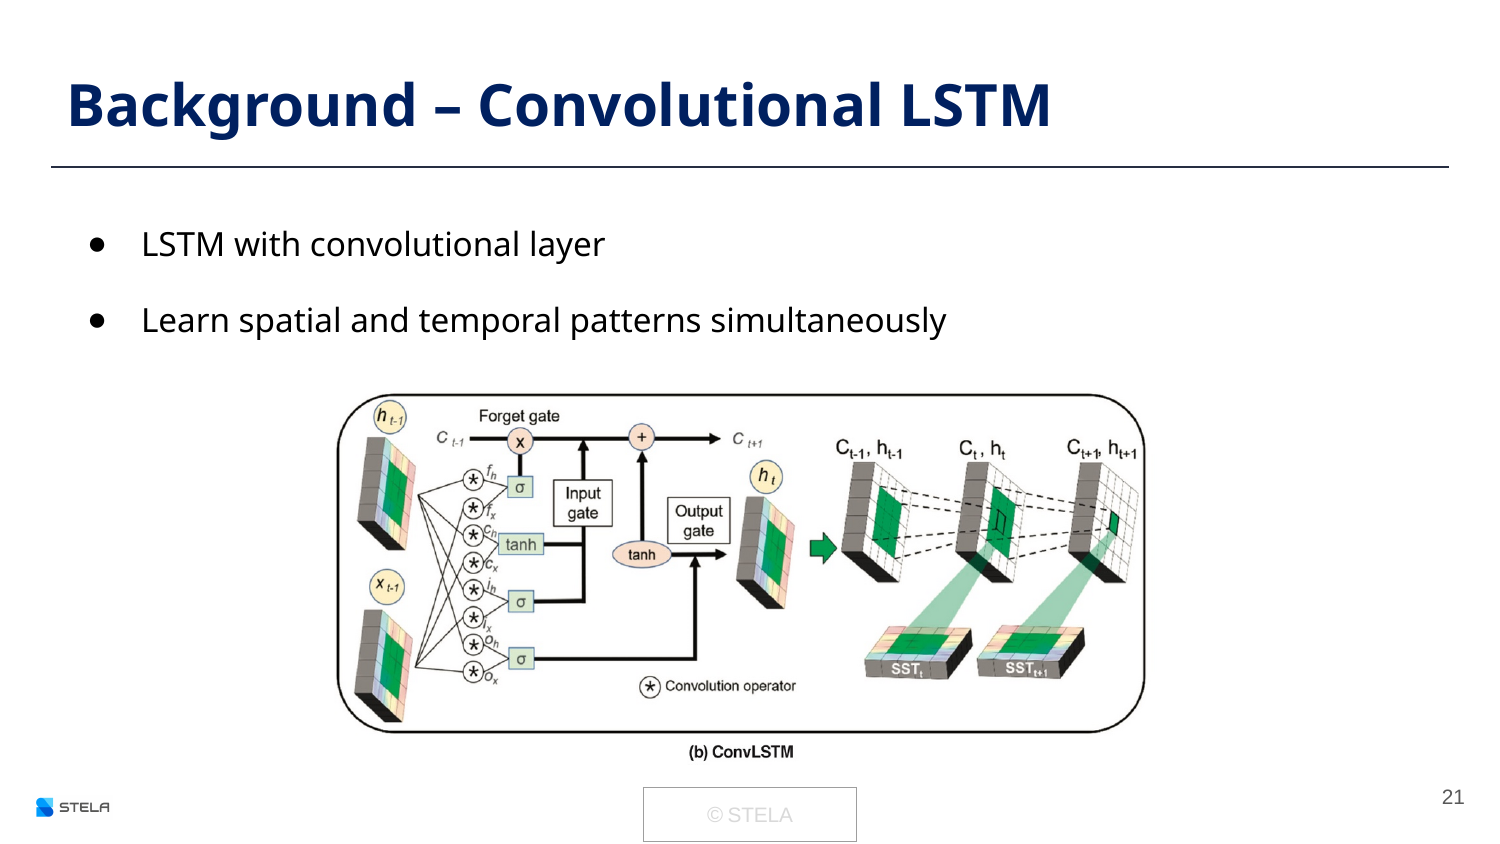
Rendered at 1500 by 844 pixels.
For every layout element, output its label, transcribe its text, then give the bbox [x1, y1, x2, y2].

picture [282, 390, 1218, 766]
table_header © STELA [644, 788, 856, 841]
list LSTM with convolutional layer Learn spatial and temporal patterns simultaneously [51, 172, 1449, 594]
picture [32, 795, 113, 820]
title Background – Convolutional LSTM [51, 53, 1449, 148]
slide_number ‹#› [1389, 764, 1480, 830]
